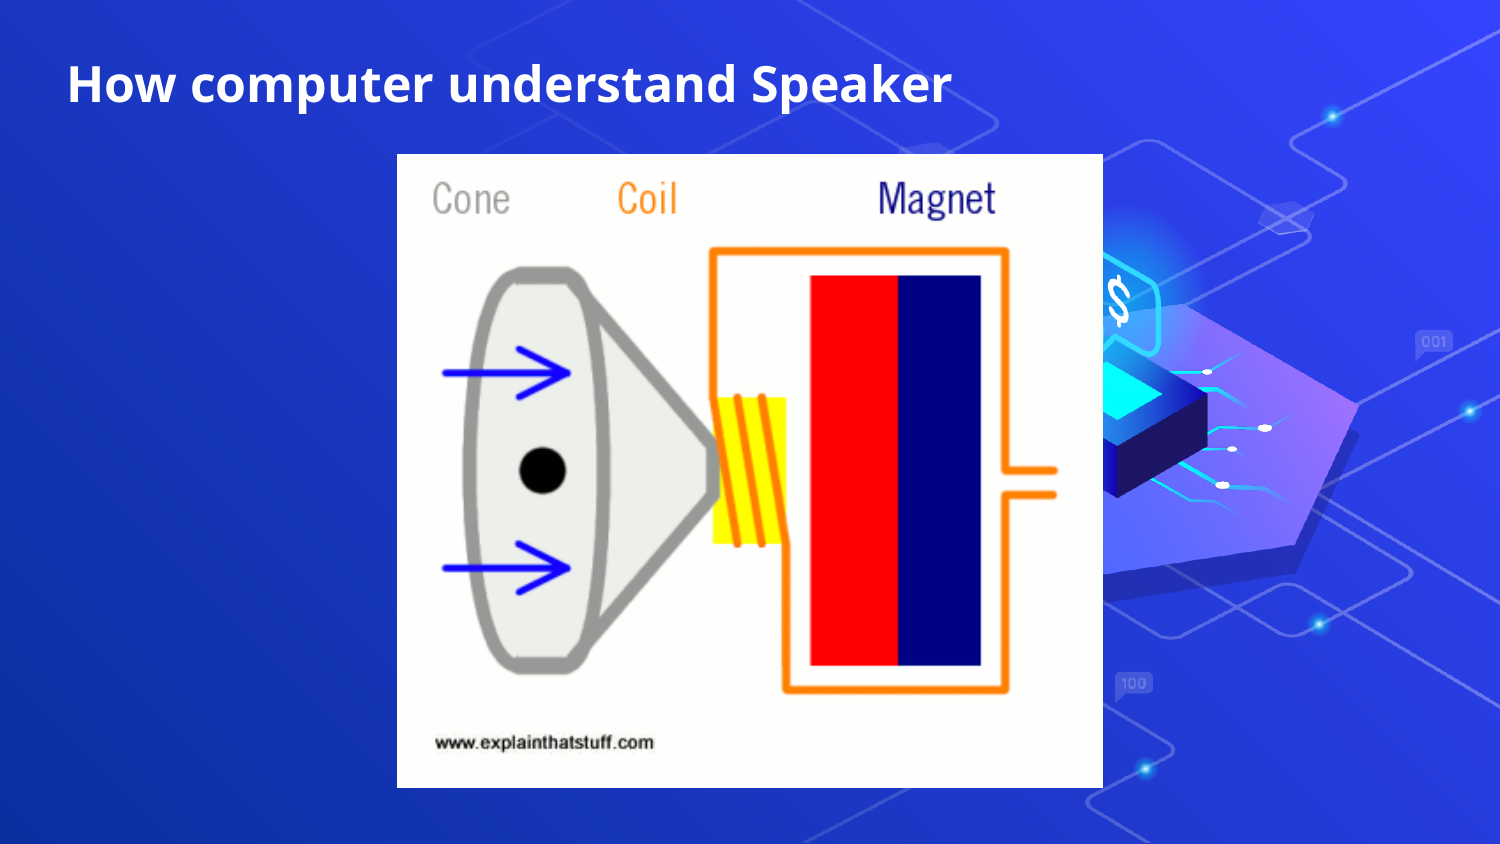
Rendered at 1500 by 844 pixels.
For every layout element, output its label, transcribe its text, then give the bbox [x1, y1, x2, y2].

title How computer understand Speaker [66, 0, 1071, 113]
picture [0, 0, 1500, 844]
